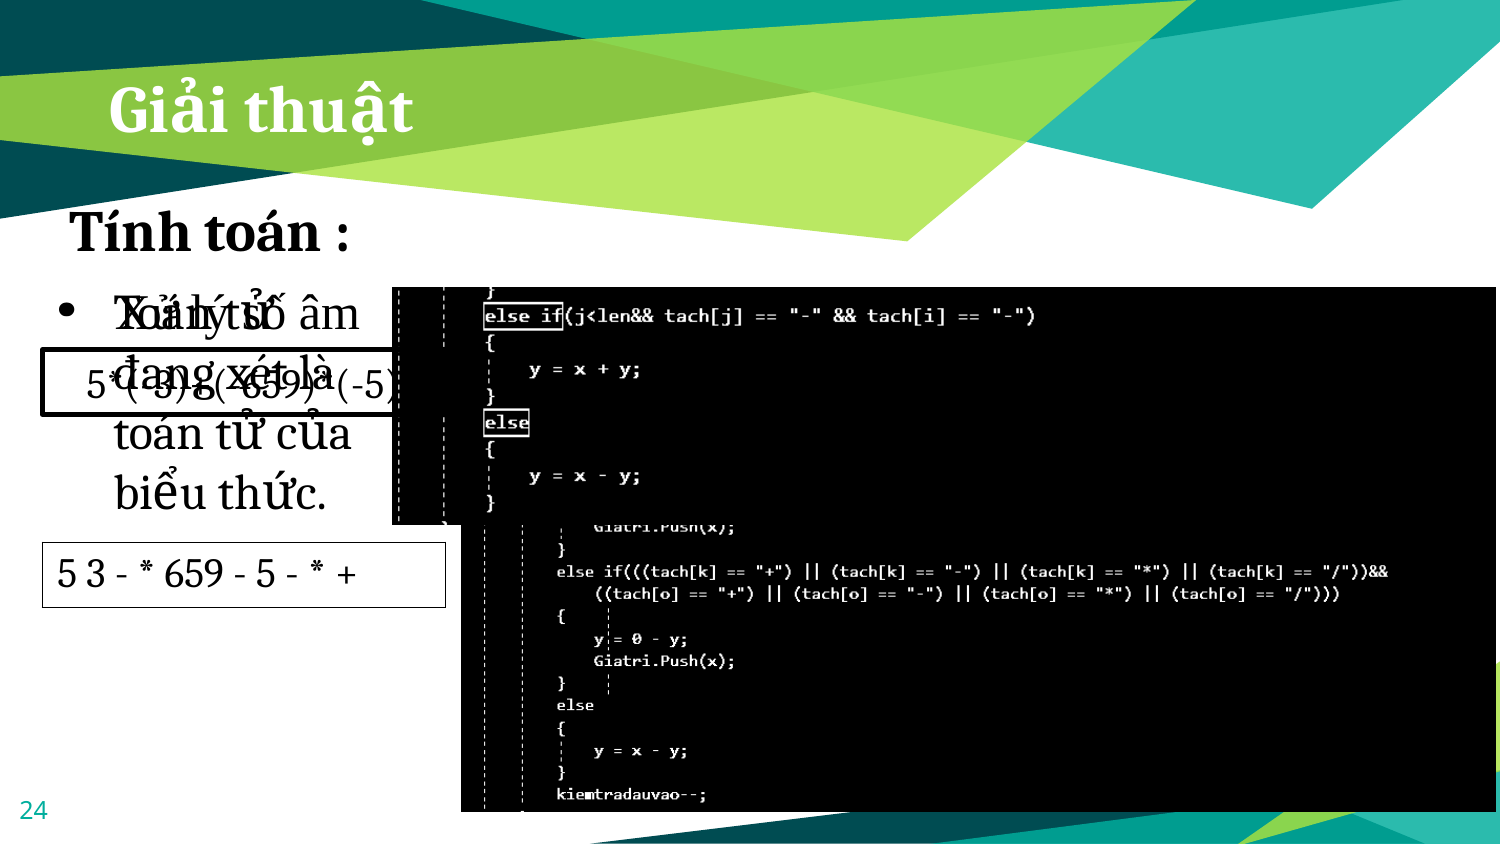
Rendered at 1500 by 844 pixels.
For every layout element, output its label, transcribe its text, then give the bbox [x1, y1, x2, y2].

title Giải thuật [94, 50, 1304, 140]
text_box Toán tử đang xét là toán tử của biểu thức. [42, 415, 388, 527]
text_box 5*(-3)+(-659)*(-5) [42, 349, 387, 415]
text_box Tính toán : [54, 186, 366, 271]
picture [392, 286, 1496, 812]
slide_number 24 [4, 779, 95, 844]
text_box Toán tử đang xét là toán tử của biểu thức. [42, 272, 390, 349]
table_header 5 3 - * 659 - 5 - * + [43, 543, 445, 607]
